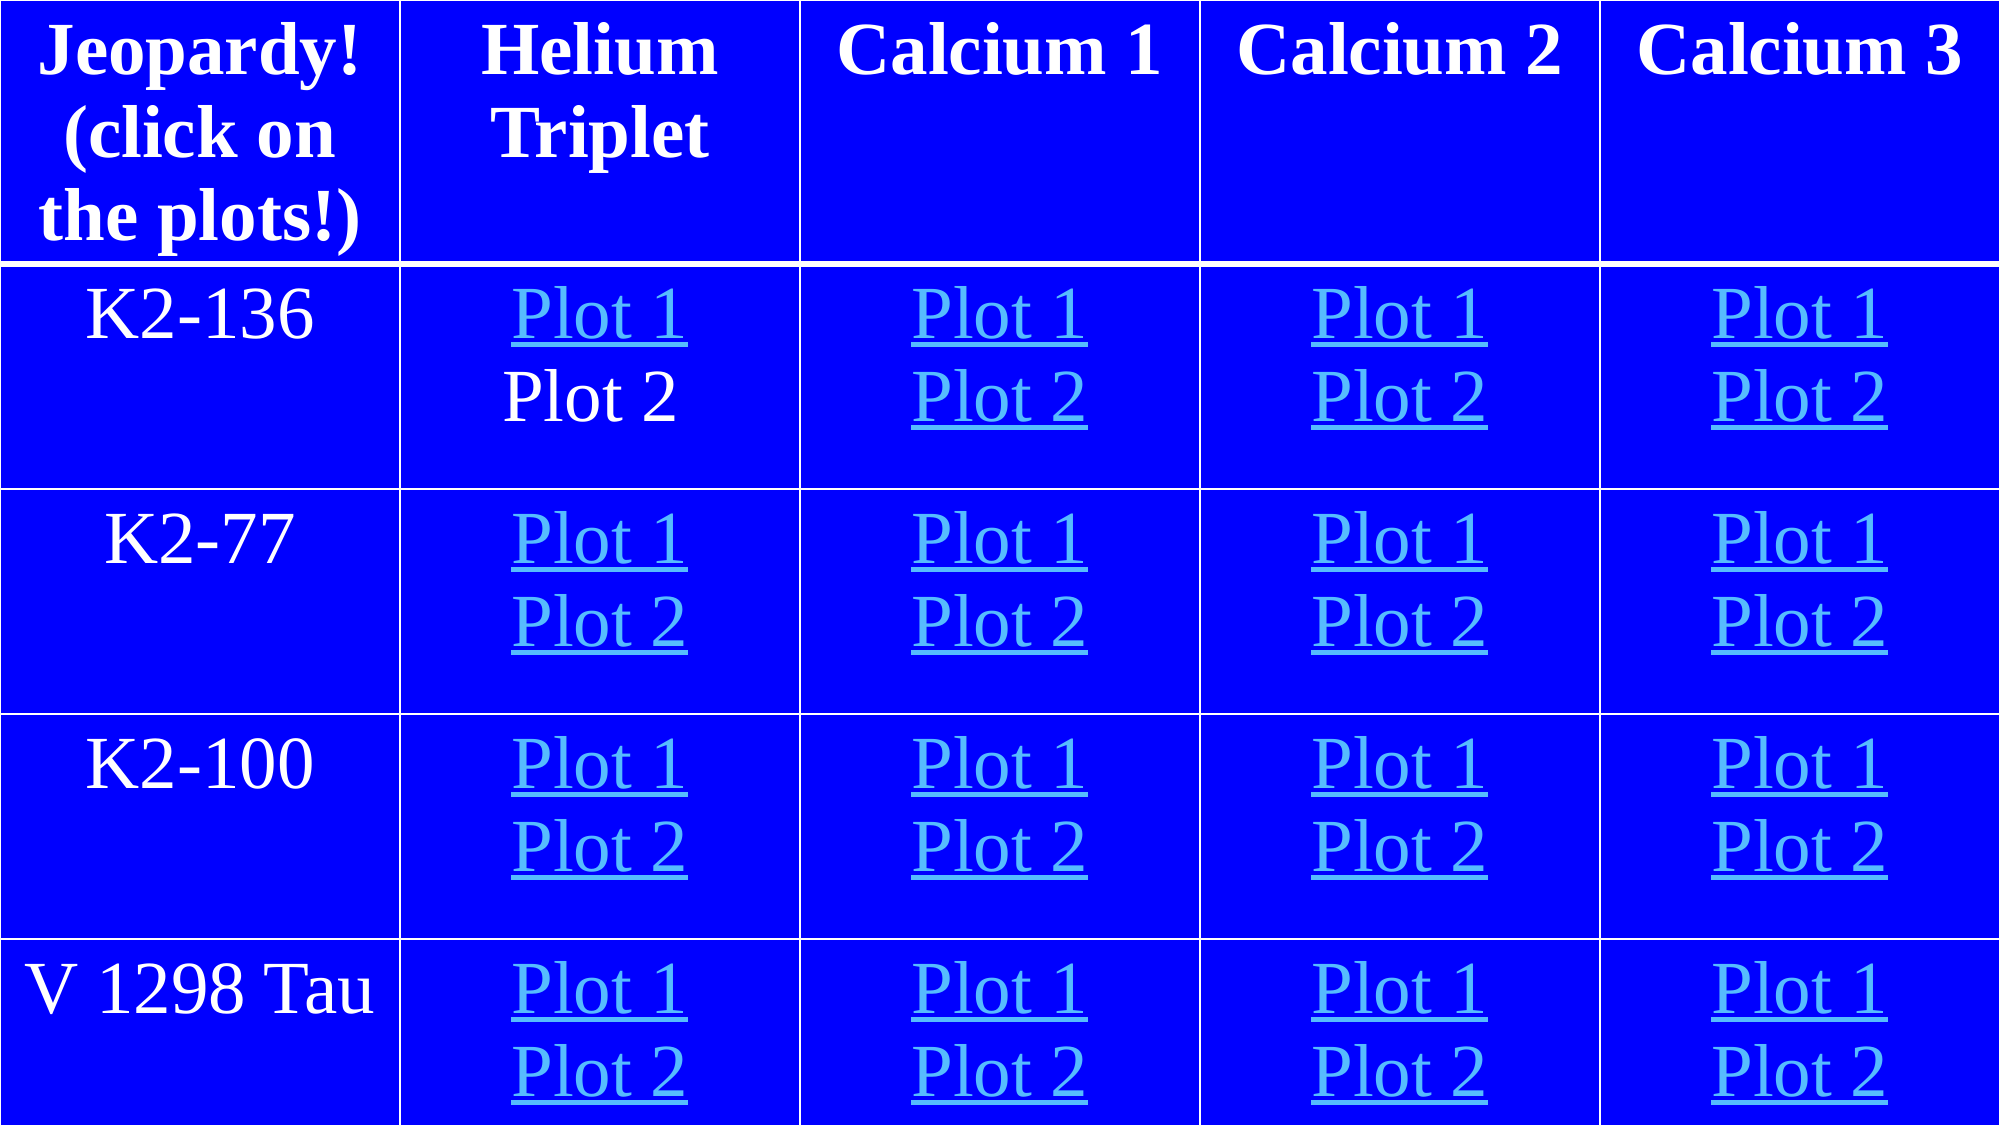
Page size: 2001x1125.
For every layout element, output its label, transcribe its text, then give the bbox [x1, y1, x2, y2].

table_cell Plot 1 Plot 2 [801, 490, 1199, 713]
table_cell V 1298 Tau [1, 940, 399, 1125]
table_header Calcium 3 [1601, 1, 1999, 261]
table_cell Plot 1 Plot 2 [401, 715, 799, 938]
table_header Calcium 2 [1201, 1, 1599, 261]
table_cell Plot 1 Plot 2 [1601, 490, 1999, 713]
table_cell Plot 1 Plot 2 [1201, 267, 1599, 488]
table_cell Plot 1 Plot 2 [801, 267, 1199, 488]
table_header Calcium 1 [801, 1, 1199, 261]
table_cell Plot 1 Plot 2 [1601, 715, 1999, 938]
table_cell K2-77 [1, 490, 399, 713]
table_cell K2-136 [1, 267, 399, 488]
table_cell K2-100 [1, 715, 399, 938]
table_cell Plot 1 Plot 2 [1601, 940, 1999, 1125]
table_cell Plot 1 Plot 2 [1601, 267, 1999, 488]
table_header Jeopardy! (click on the plots!) [1, 1, 399, 261]
table_cell Plot 1 Plot 2 [1201, 940, 1599, 1125]
table_cell Plot 1 Plot 2 [401, 267, 799, 488]
table_cell Plot 1 Plot 2 [401, 940, 799, 1125]
table_cell Plot 1 Plot 2 [1201, 715, 1599, 938]
table_cell Plot 1 Plot 2 [1201, 490, 1599, 713]
table_header Helium Triplet [401, 1, 799, 261]
table_cell Plot 1 Plot 2 [801, 715, 1199, 938]
table_cell Plot 1 Plot 2 [801, 940, 1199, 1125]
table_cell Plot 1 Plot 2 [401, 490, 799, 713]
